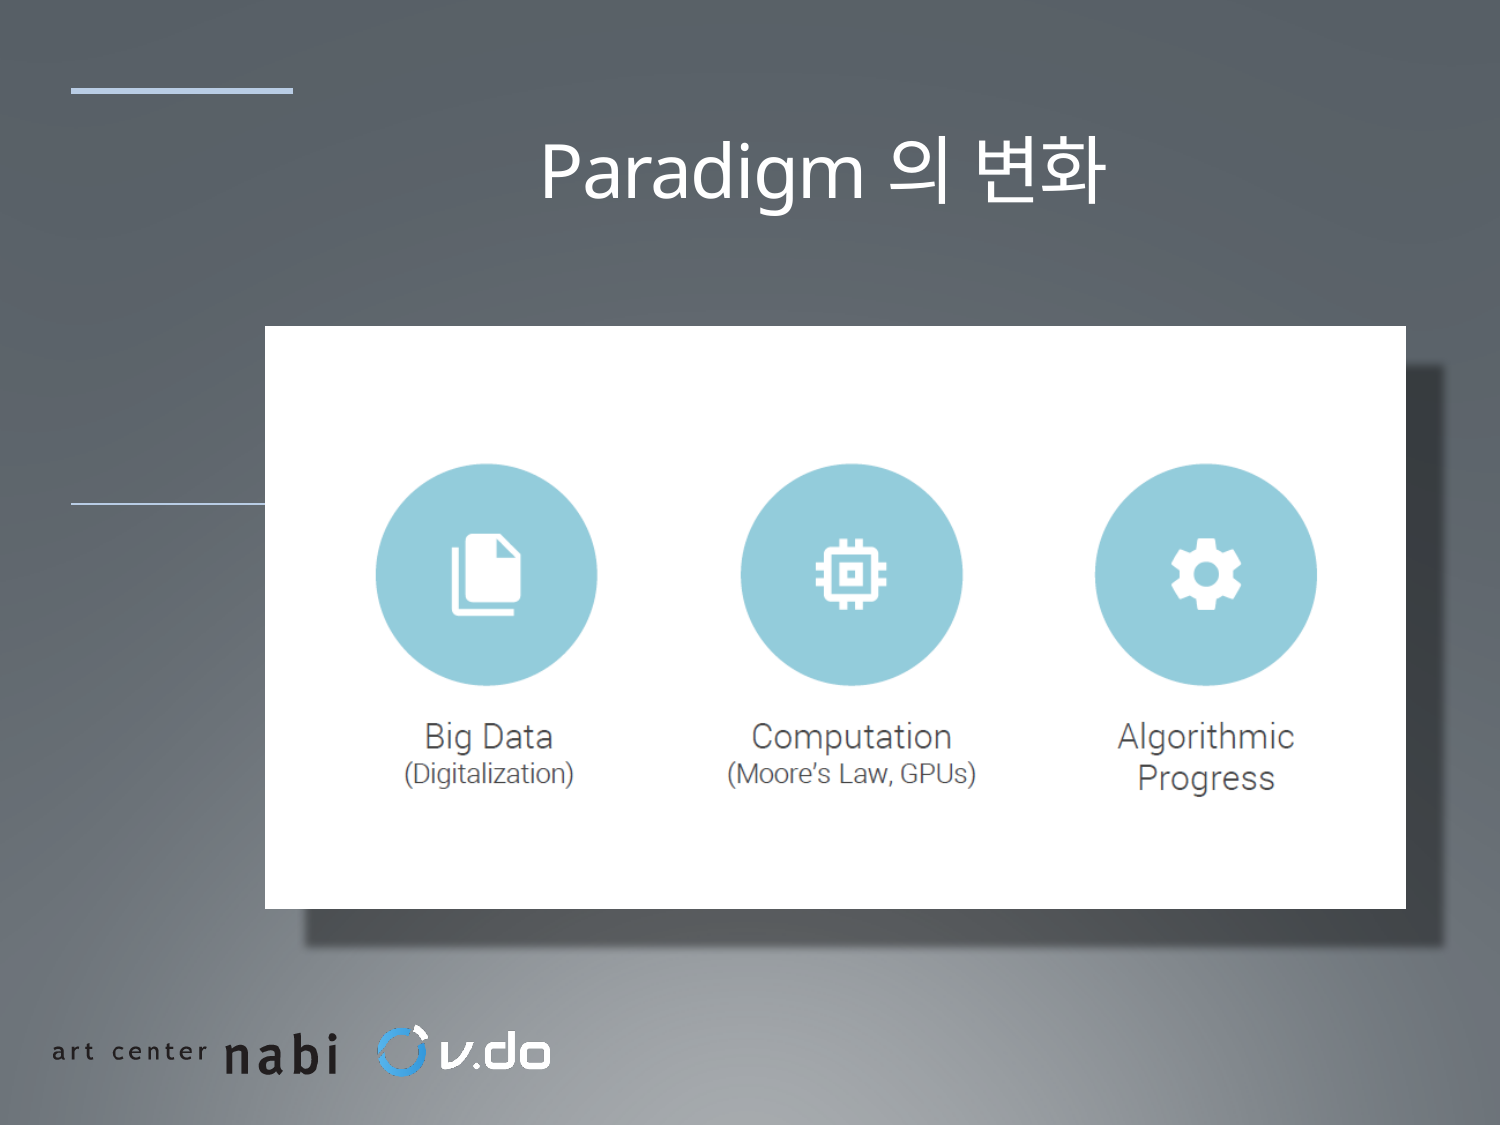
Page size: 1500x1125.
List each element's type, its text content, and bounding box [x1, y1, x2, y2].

text_box Paradigm의 변화 [289, 30, 1359, 324]
picture [0, 0, 1500, 1125]
